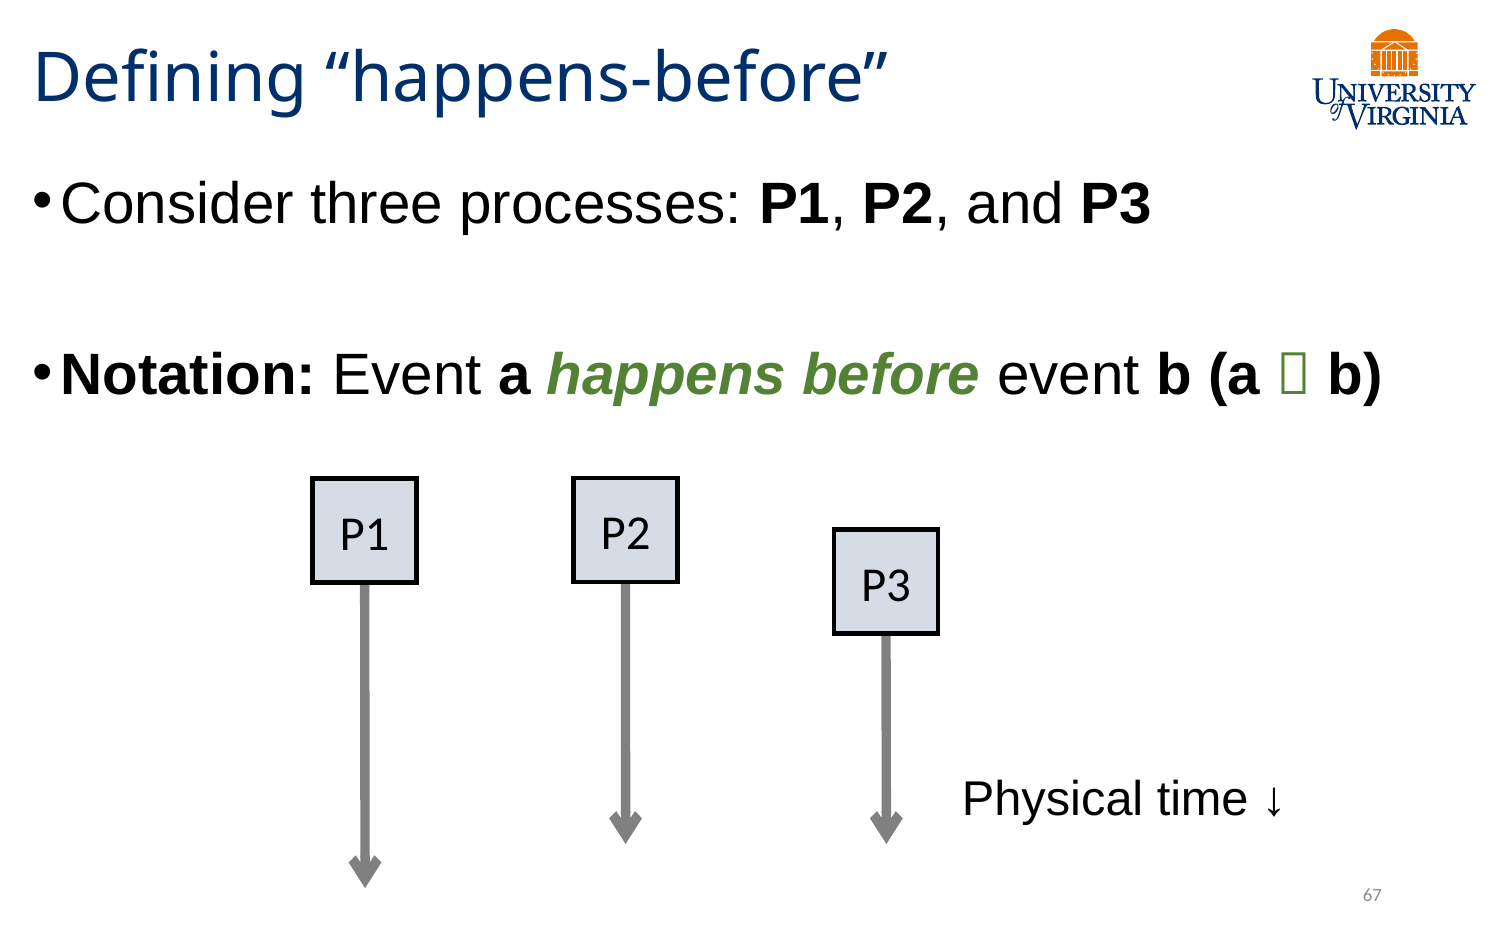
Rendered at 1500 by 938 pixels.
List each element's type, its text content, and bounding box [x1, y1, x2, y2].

text_box P1 [312, 478, 417, 583]
title Defining “happens-before” [17, 14, 1297, 145]
text_box P3 [834, 529, 939, 634]
text_box Physical time ↓ [947, 759, 1302, 833]
slide_number 67 [1059, 868, 1397, 919]
list Consider three processes: P1, P2, and P3 Notation: Event a happens before event b (a  b) [17, 157, 1483, 845]
text_box P2 [573, 478, 678, 582]
